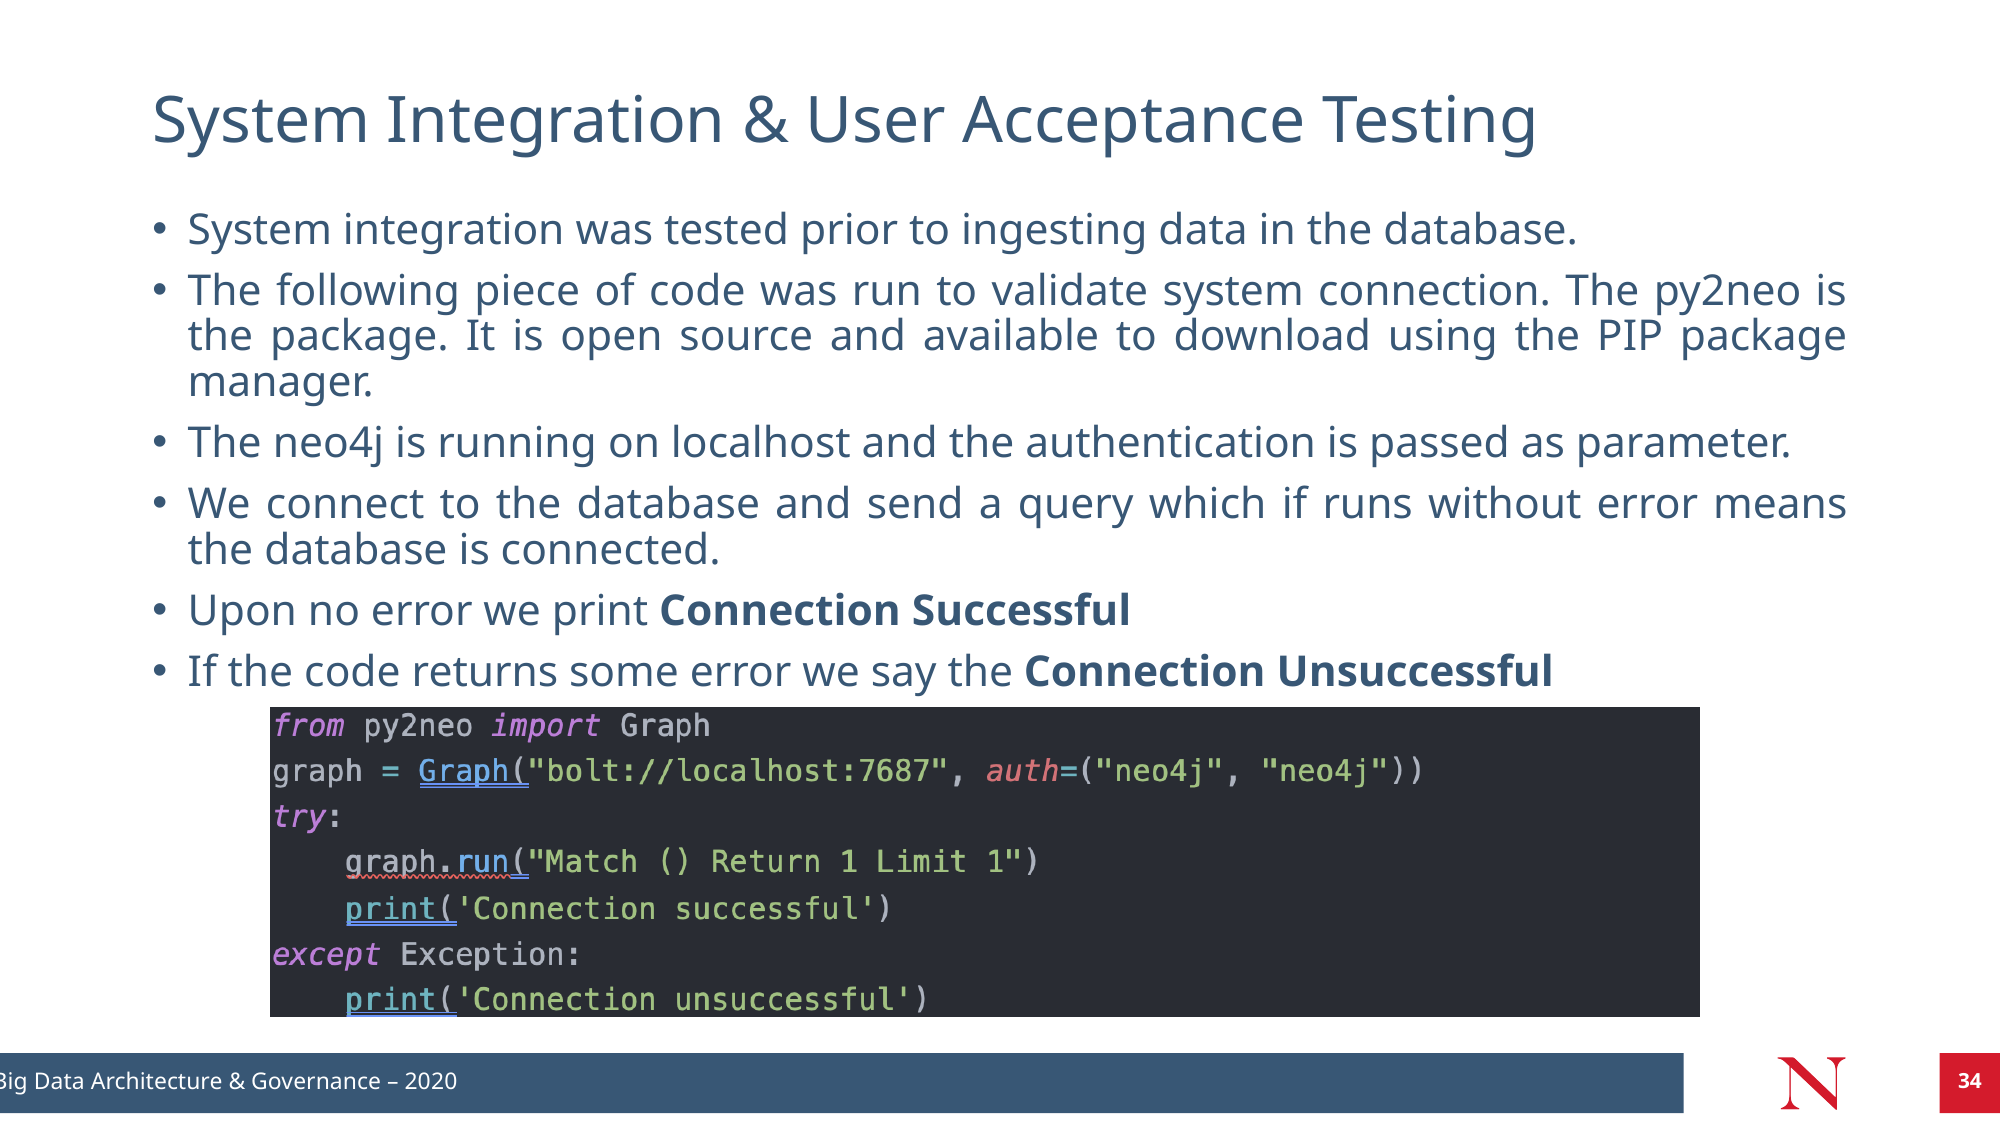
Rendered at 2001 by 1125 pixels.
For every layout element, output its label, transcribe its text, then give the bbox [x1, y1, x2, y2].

title System Integration & User Acceptance Testing [137, 59, 1863, 184]
picture [270, 707, 1700, 1018]
list System integration was tested prior to ingesting data in the database. The following piece of code was run to validate system connection. The py2neo is the package. It is open source and available to download using the PIP package manager. The neo4j is running on localhost and the authentication is passed as parameter. We connect to the database and send a query which if runs without error means the database is connected. Upon no error we print Connection Successful If the code returns some error we say the Connection Unsuccessful [137, 200, 1863, 708]
picture [1766, 1038, 1857, 1125]
